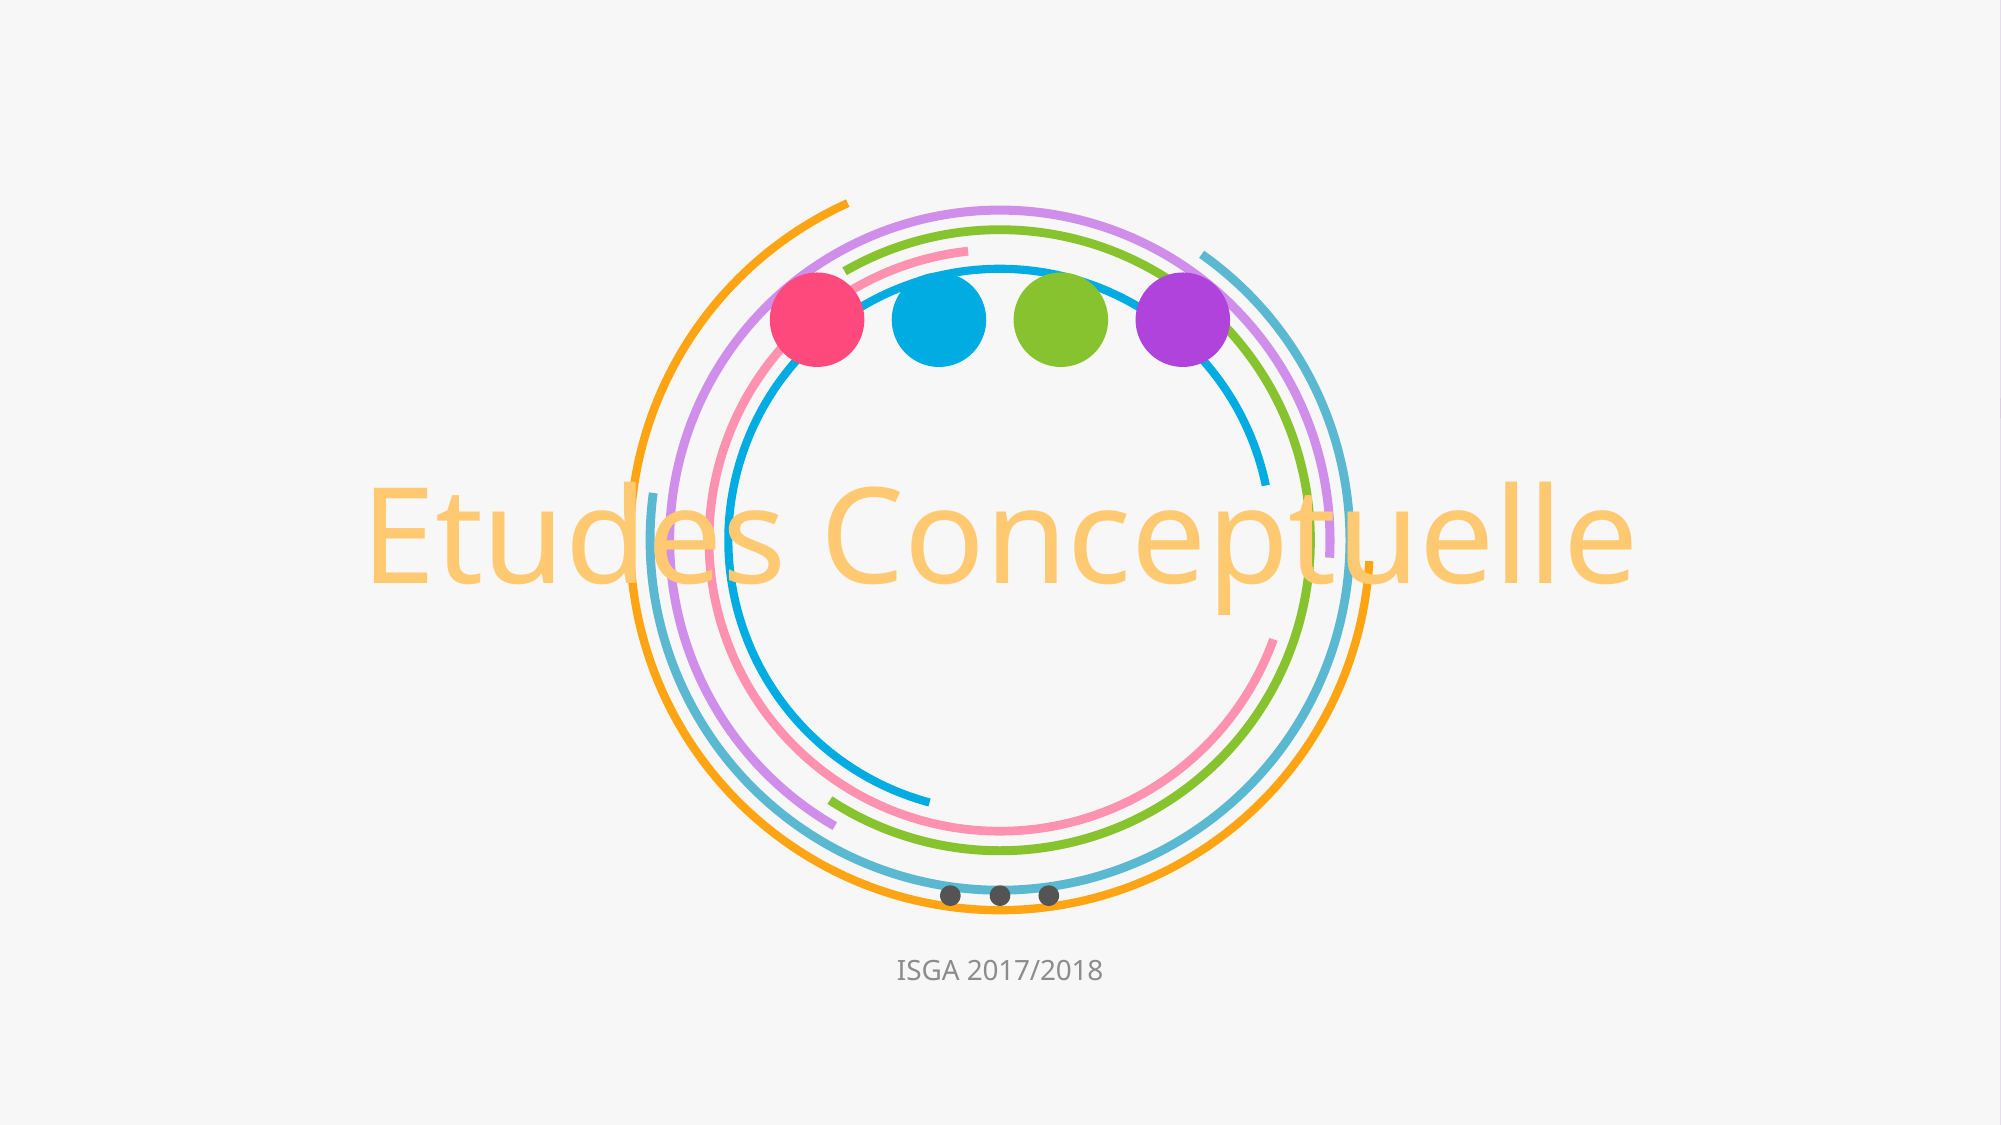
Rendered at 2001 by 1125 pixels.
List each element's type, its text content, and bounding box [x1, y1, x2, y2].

subtitle ISGA 2017/2018 [149, 932, 1851, 1098]
title Etudes Conceptuelle [58, 436, 1942, 611]
